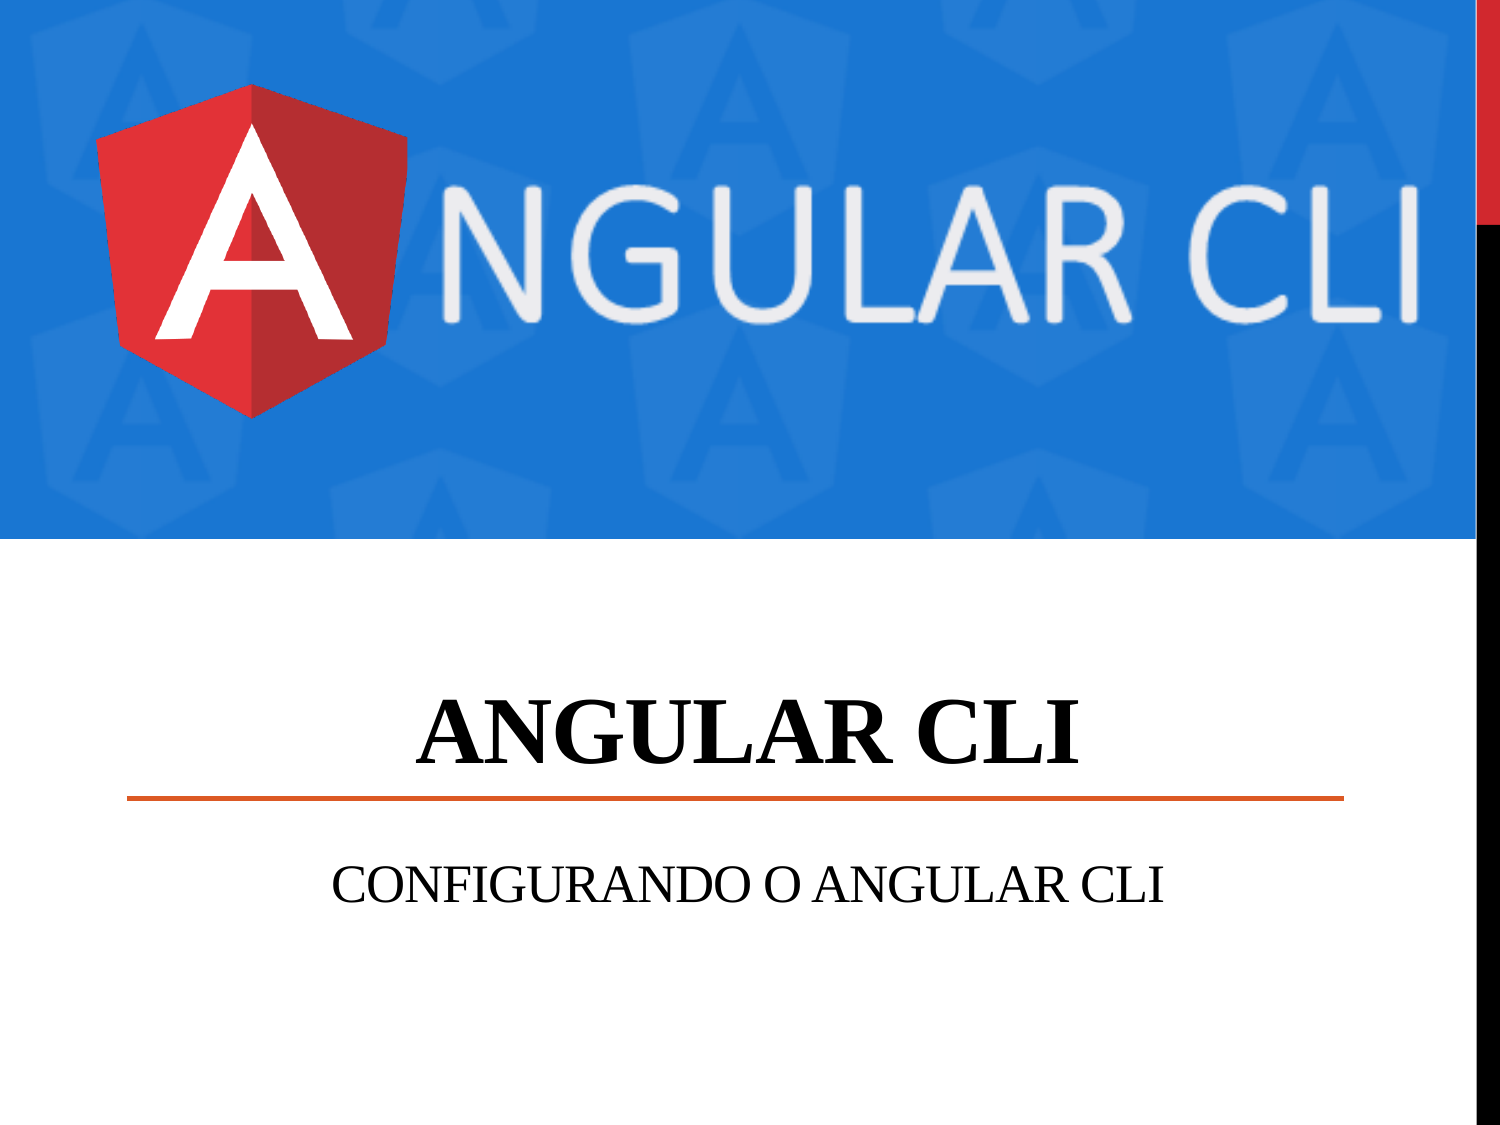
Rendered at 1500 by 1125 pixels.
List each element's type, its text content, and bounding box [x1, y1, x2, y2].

title Angular cli configurando o angular cli [62, 544, 1435, 1011]
picture [0, 0, 1477, 540]
